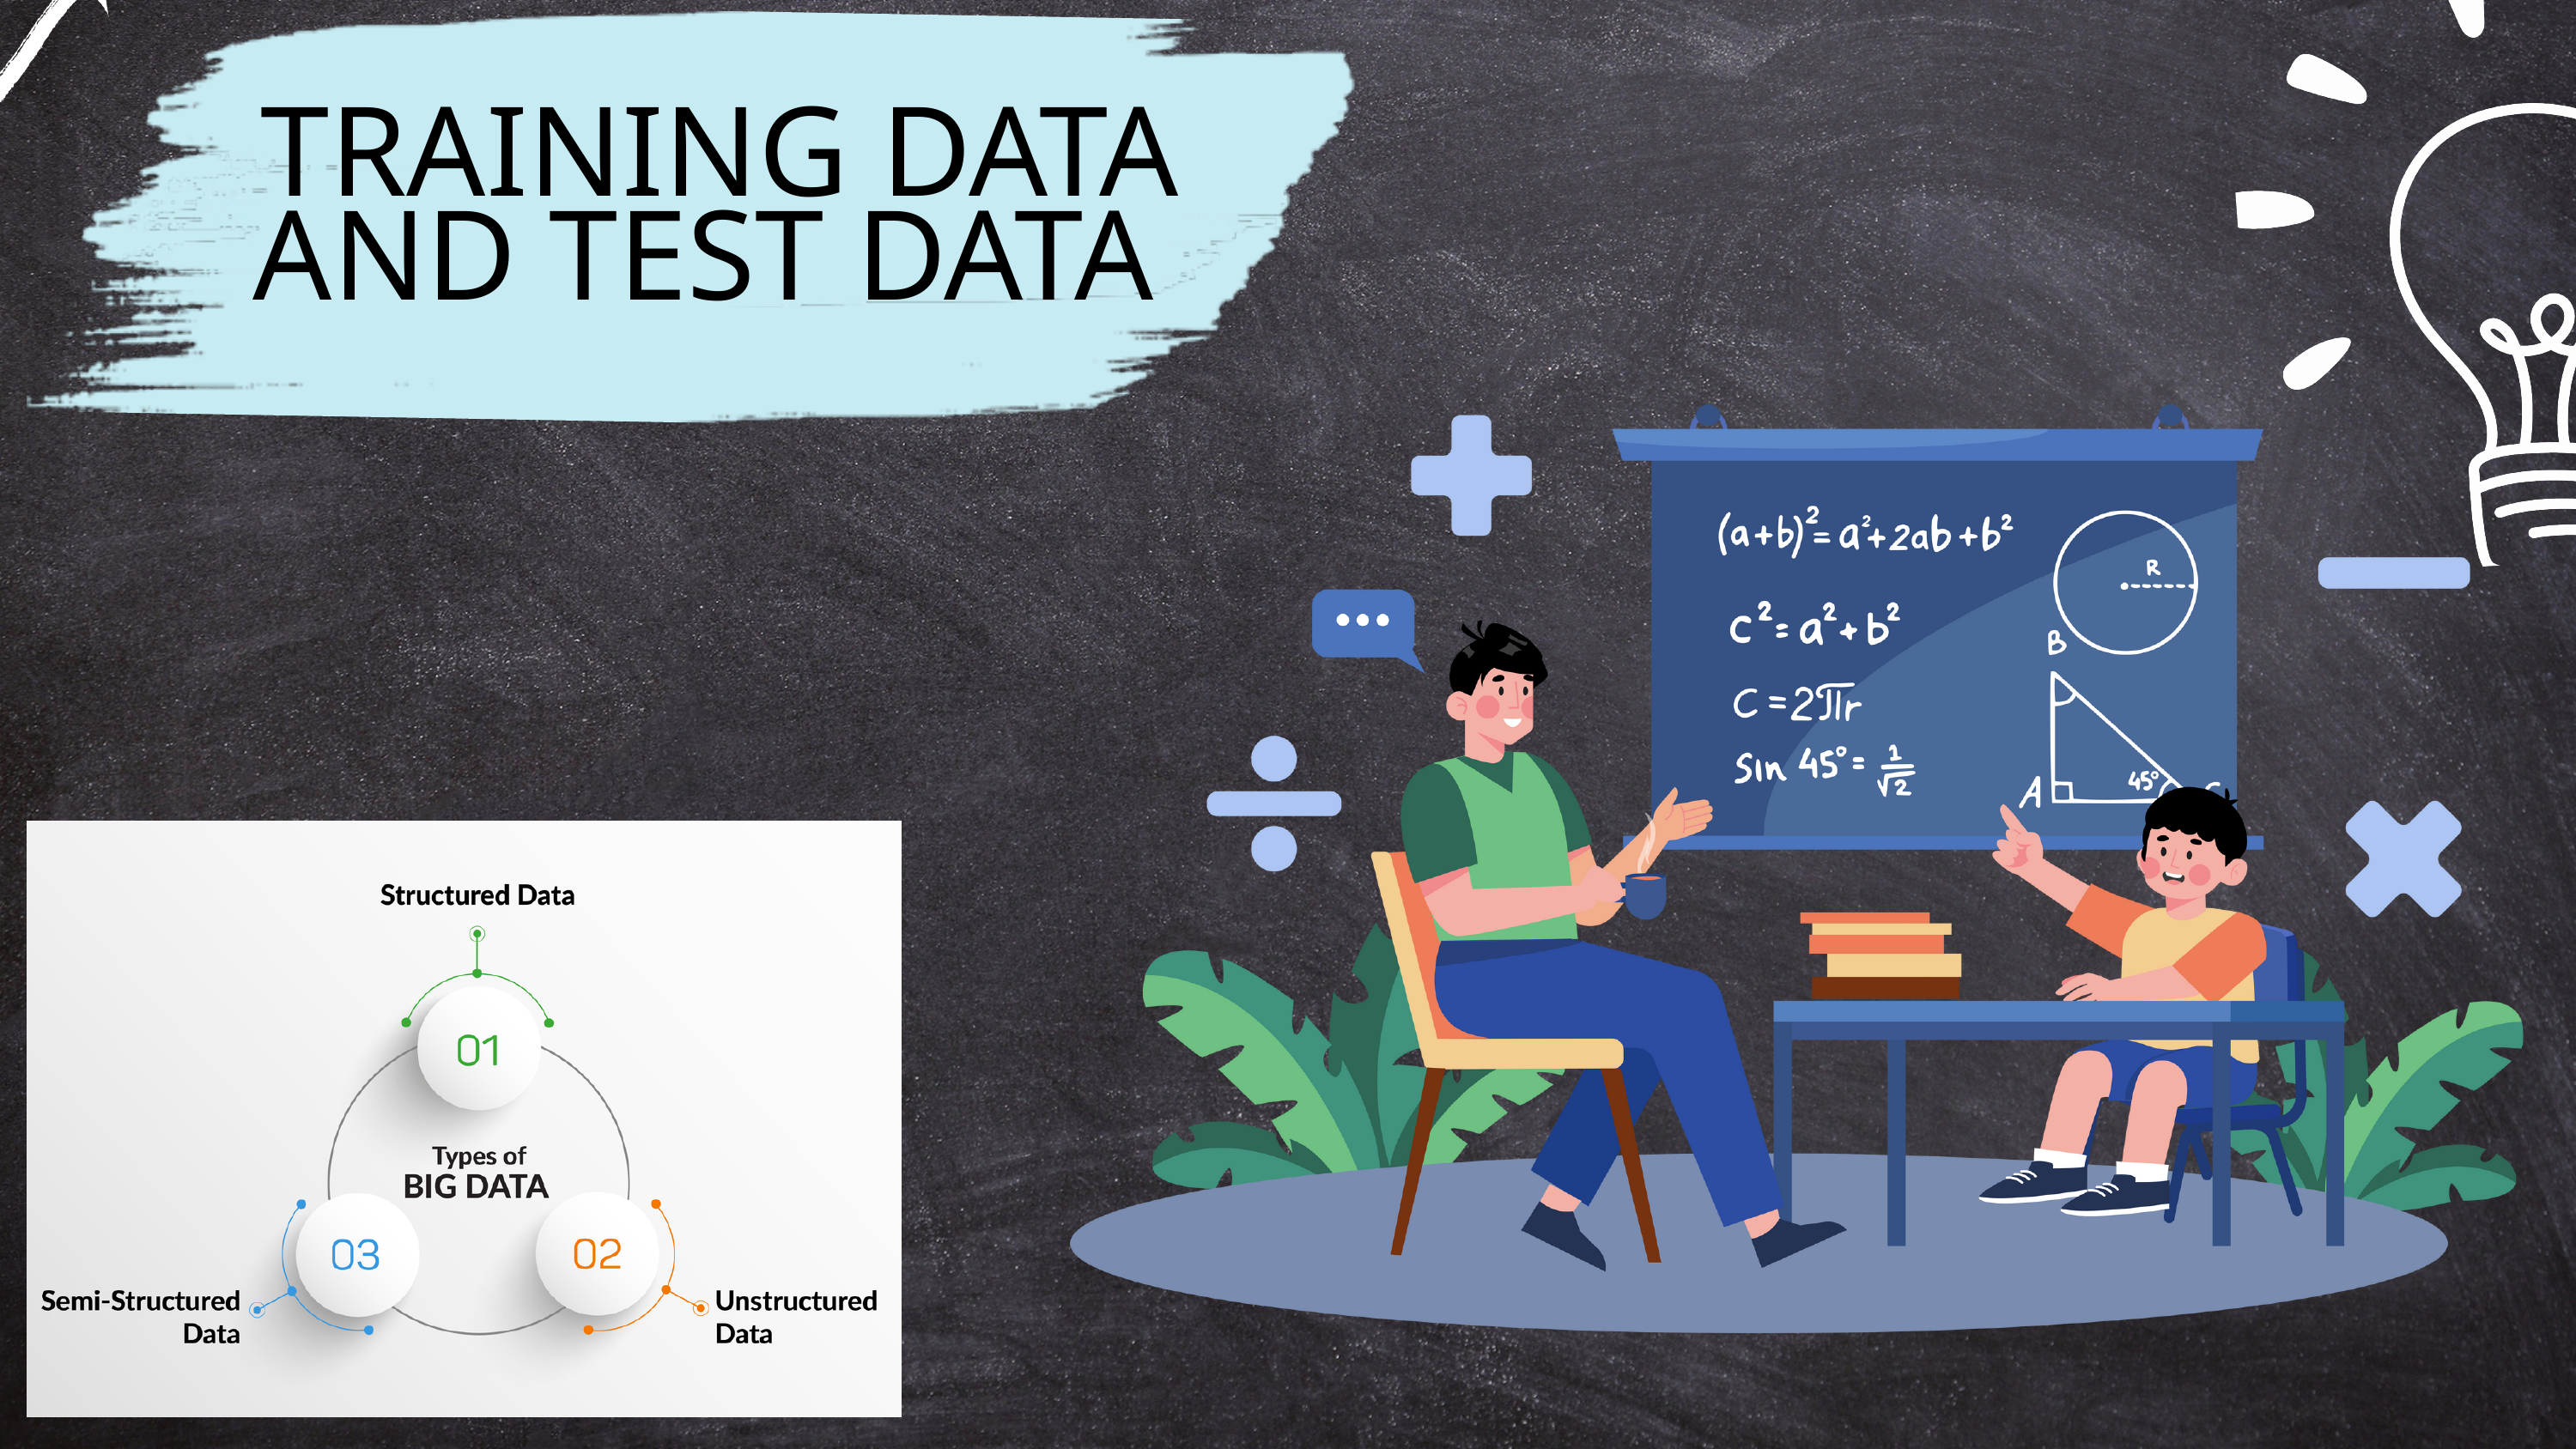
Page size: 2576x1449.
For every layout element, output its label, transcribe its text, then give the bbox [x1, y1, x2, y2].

text_box [0, 0, 96, 122]
text_box [27, 115, 1288, 430]
text_box [27, 821, 902, 1417]
text_box [146, 0, 2251, 404]
text_box [91, 0, 1356, 318]
text_box [0, 117, 2576, 1449]
text_box TRAINING DATA AND TEST DATA [193, 117, 1247, 325]
text_box [2221, 0, 2576, 564]
text_box [1070, 404, 2524, 1333]
text_box [44, 107, 94, 117]
